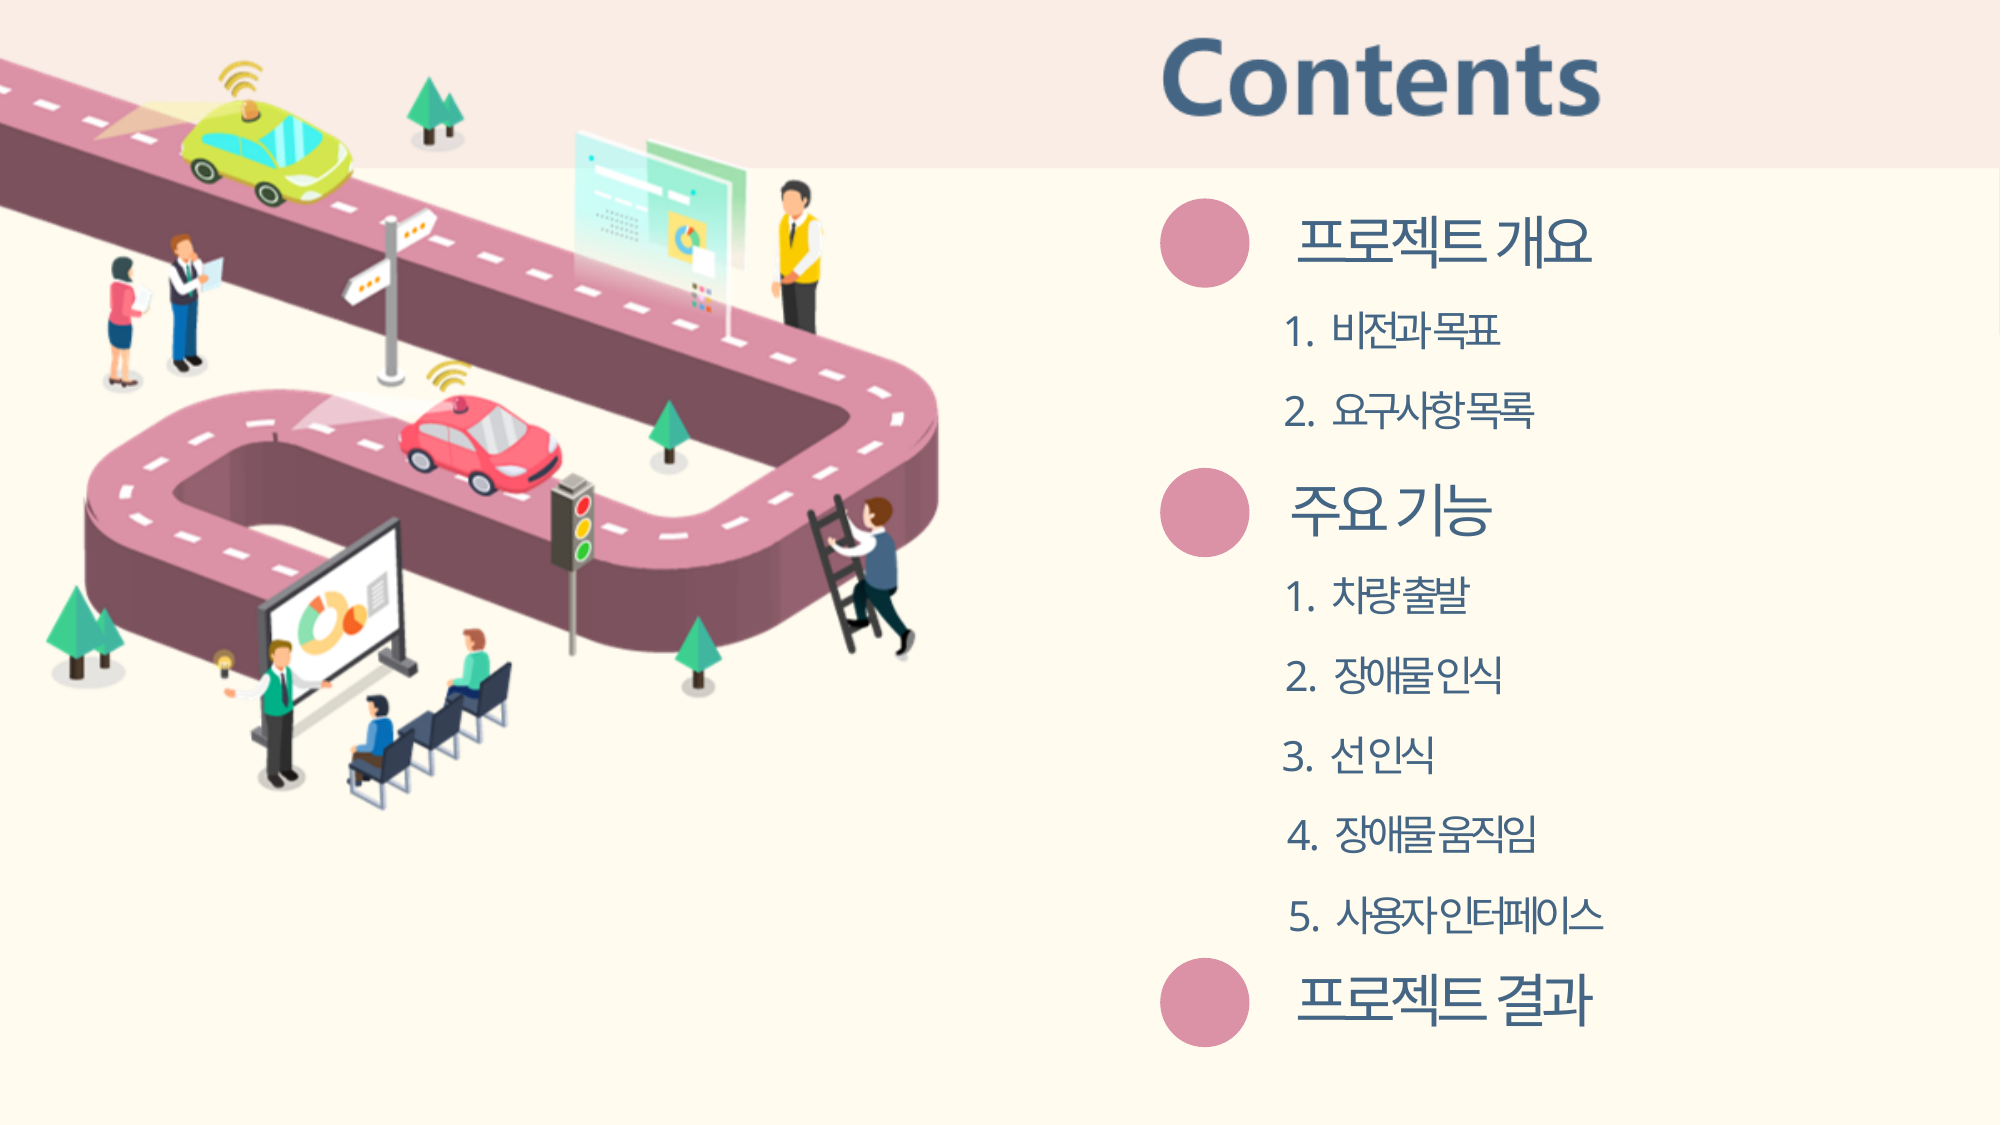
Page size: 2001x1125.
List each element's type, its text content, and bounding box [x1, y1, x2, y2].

text_box Ⅲ [1159, 956, 1251, 1049]
text_box 프로젝트 결과 [1280, 956, 1610, 1041]
picture [0, 0, 1999, 1067]
